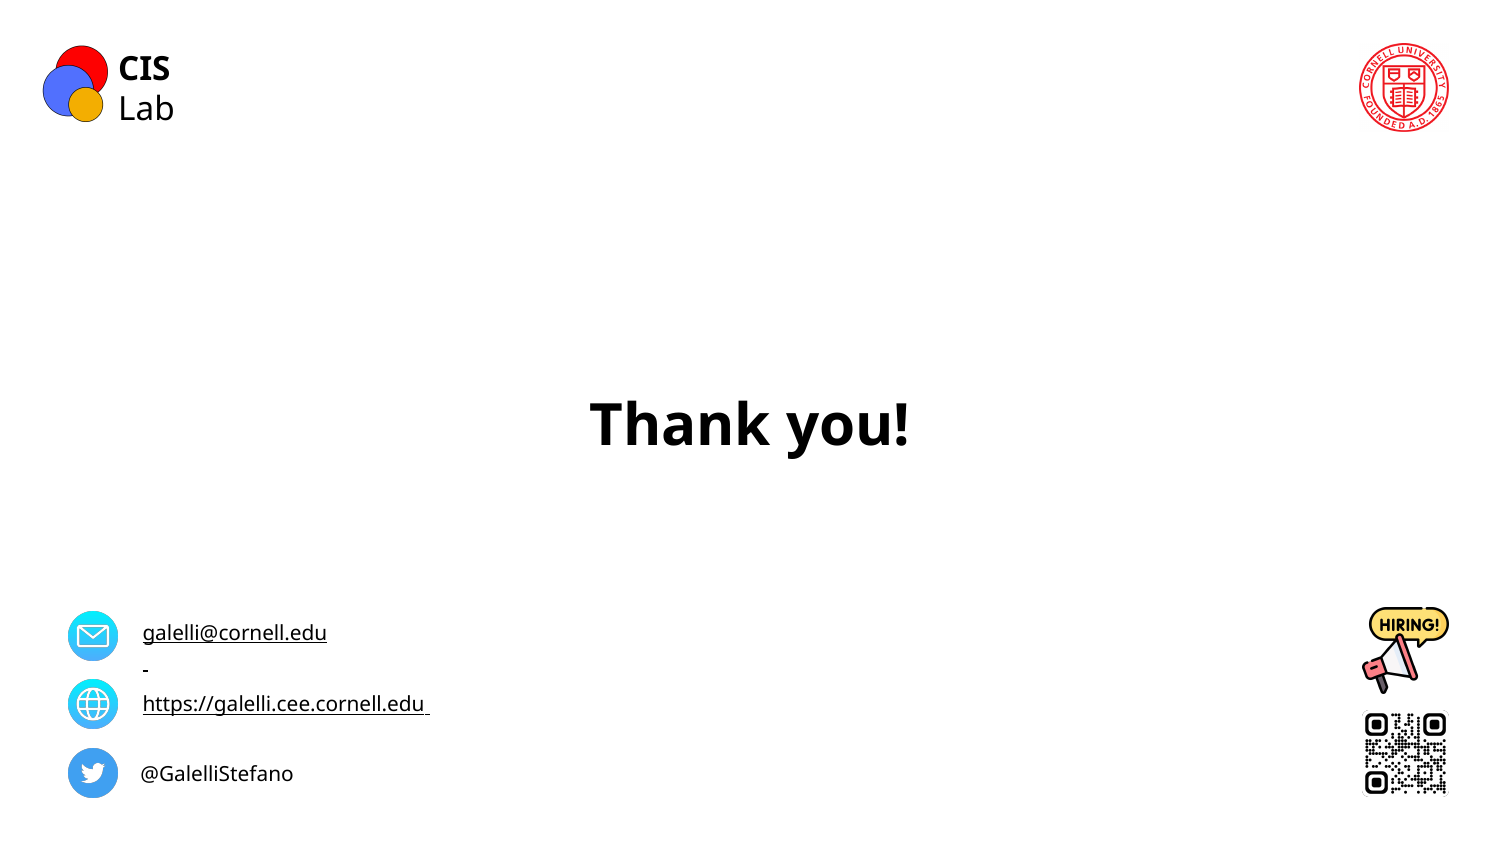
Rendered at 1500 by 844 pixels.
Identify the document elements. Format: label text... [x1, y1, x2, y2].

picture [1359, 43, 1449, 132]
picture [68, 679, 118, 729]
text_box @GalelliStefano [125, 753, 379, 793]
picture [1362, 606, 1449, 694]
text_box Thank you! [0, 379, 1500, 465]
picture [68, 611, 118, 661]
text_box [36, 39, 238, 136]
picture [68, 748, 118, 798]
text_box https://galelli.cee.cornell.edu [127, 683, 455, 727]
text_box galelli@cornell.edu [127, 611, 347, 680]
picture [1362, 709, 1449, 797]
